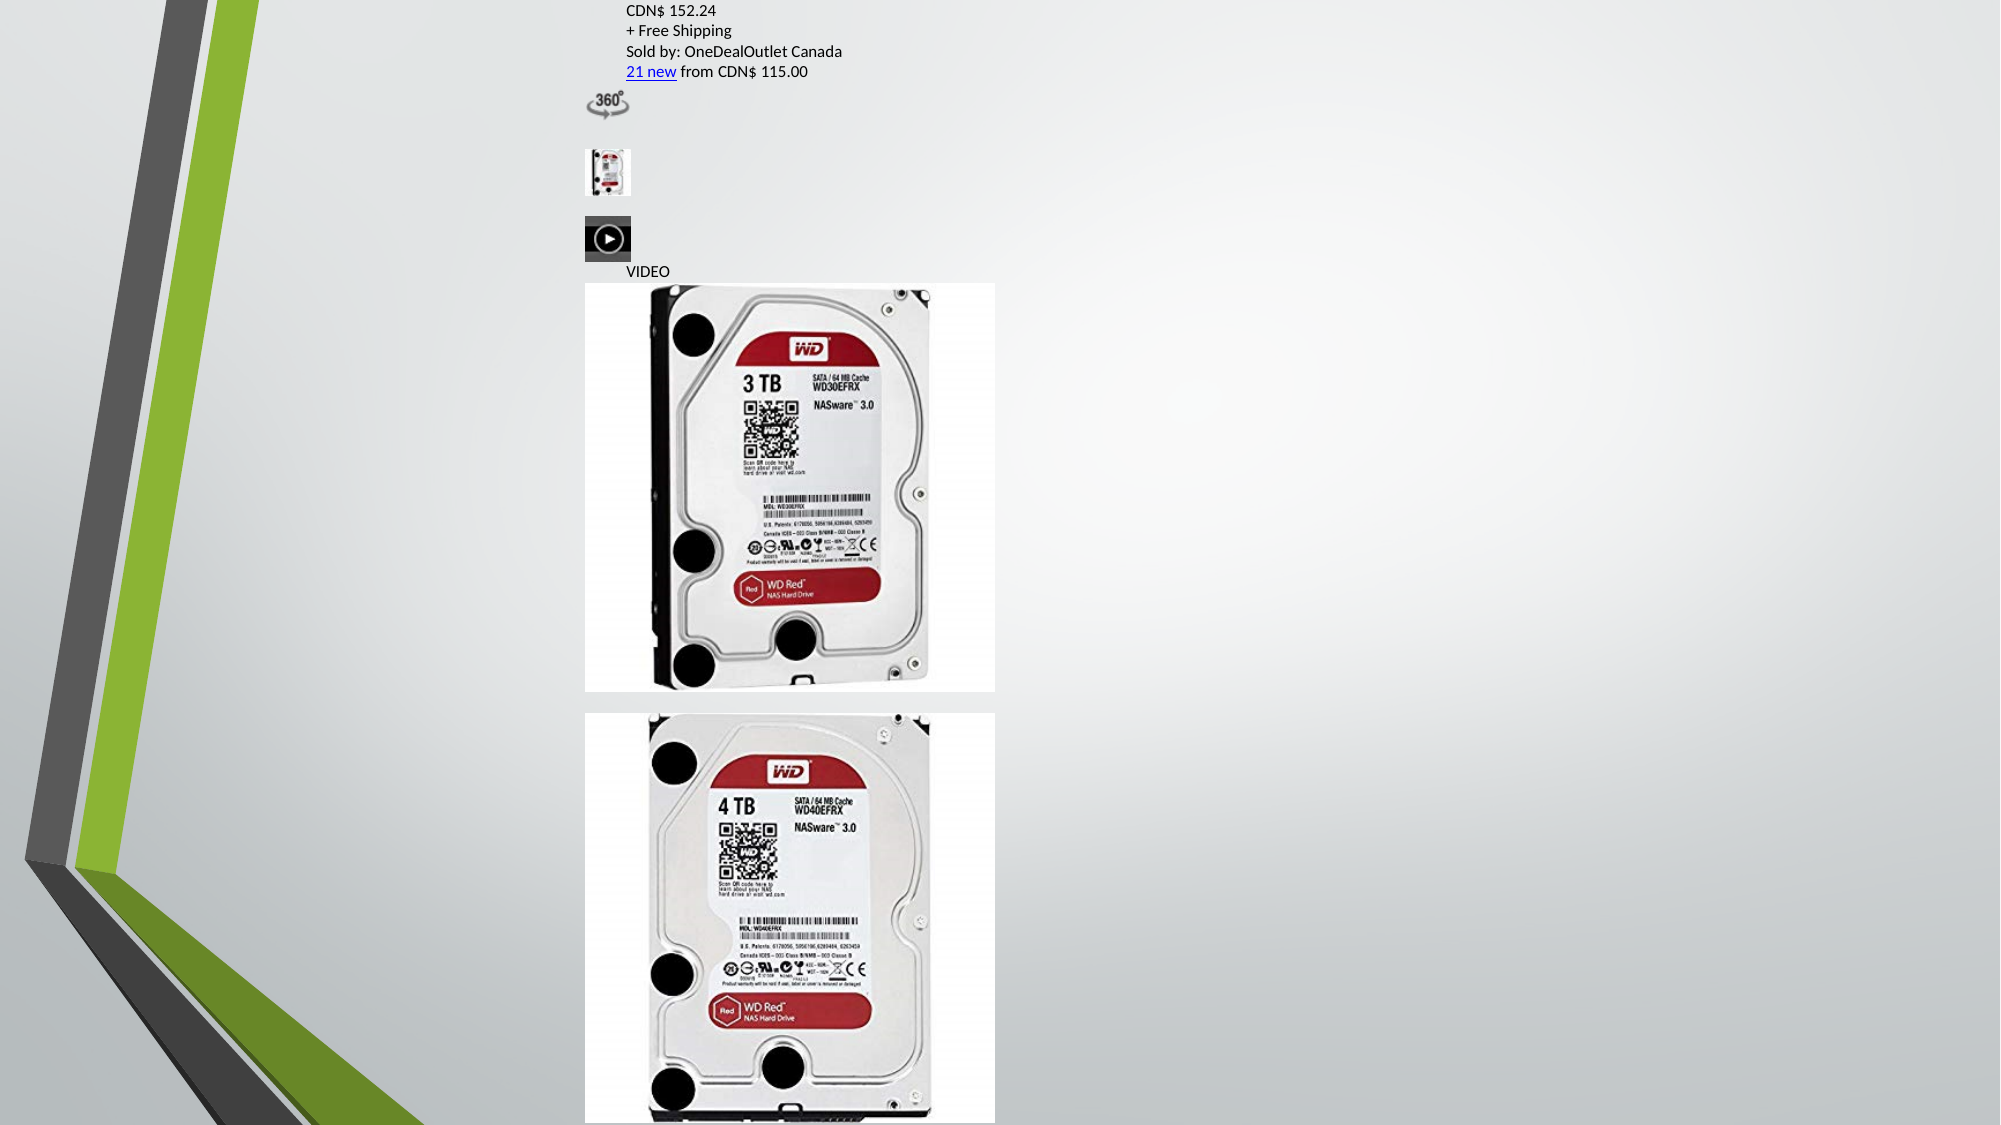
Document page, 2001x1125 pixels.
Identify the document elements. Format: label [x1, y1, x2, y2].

picture [584, 0, 1416, 1125]
